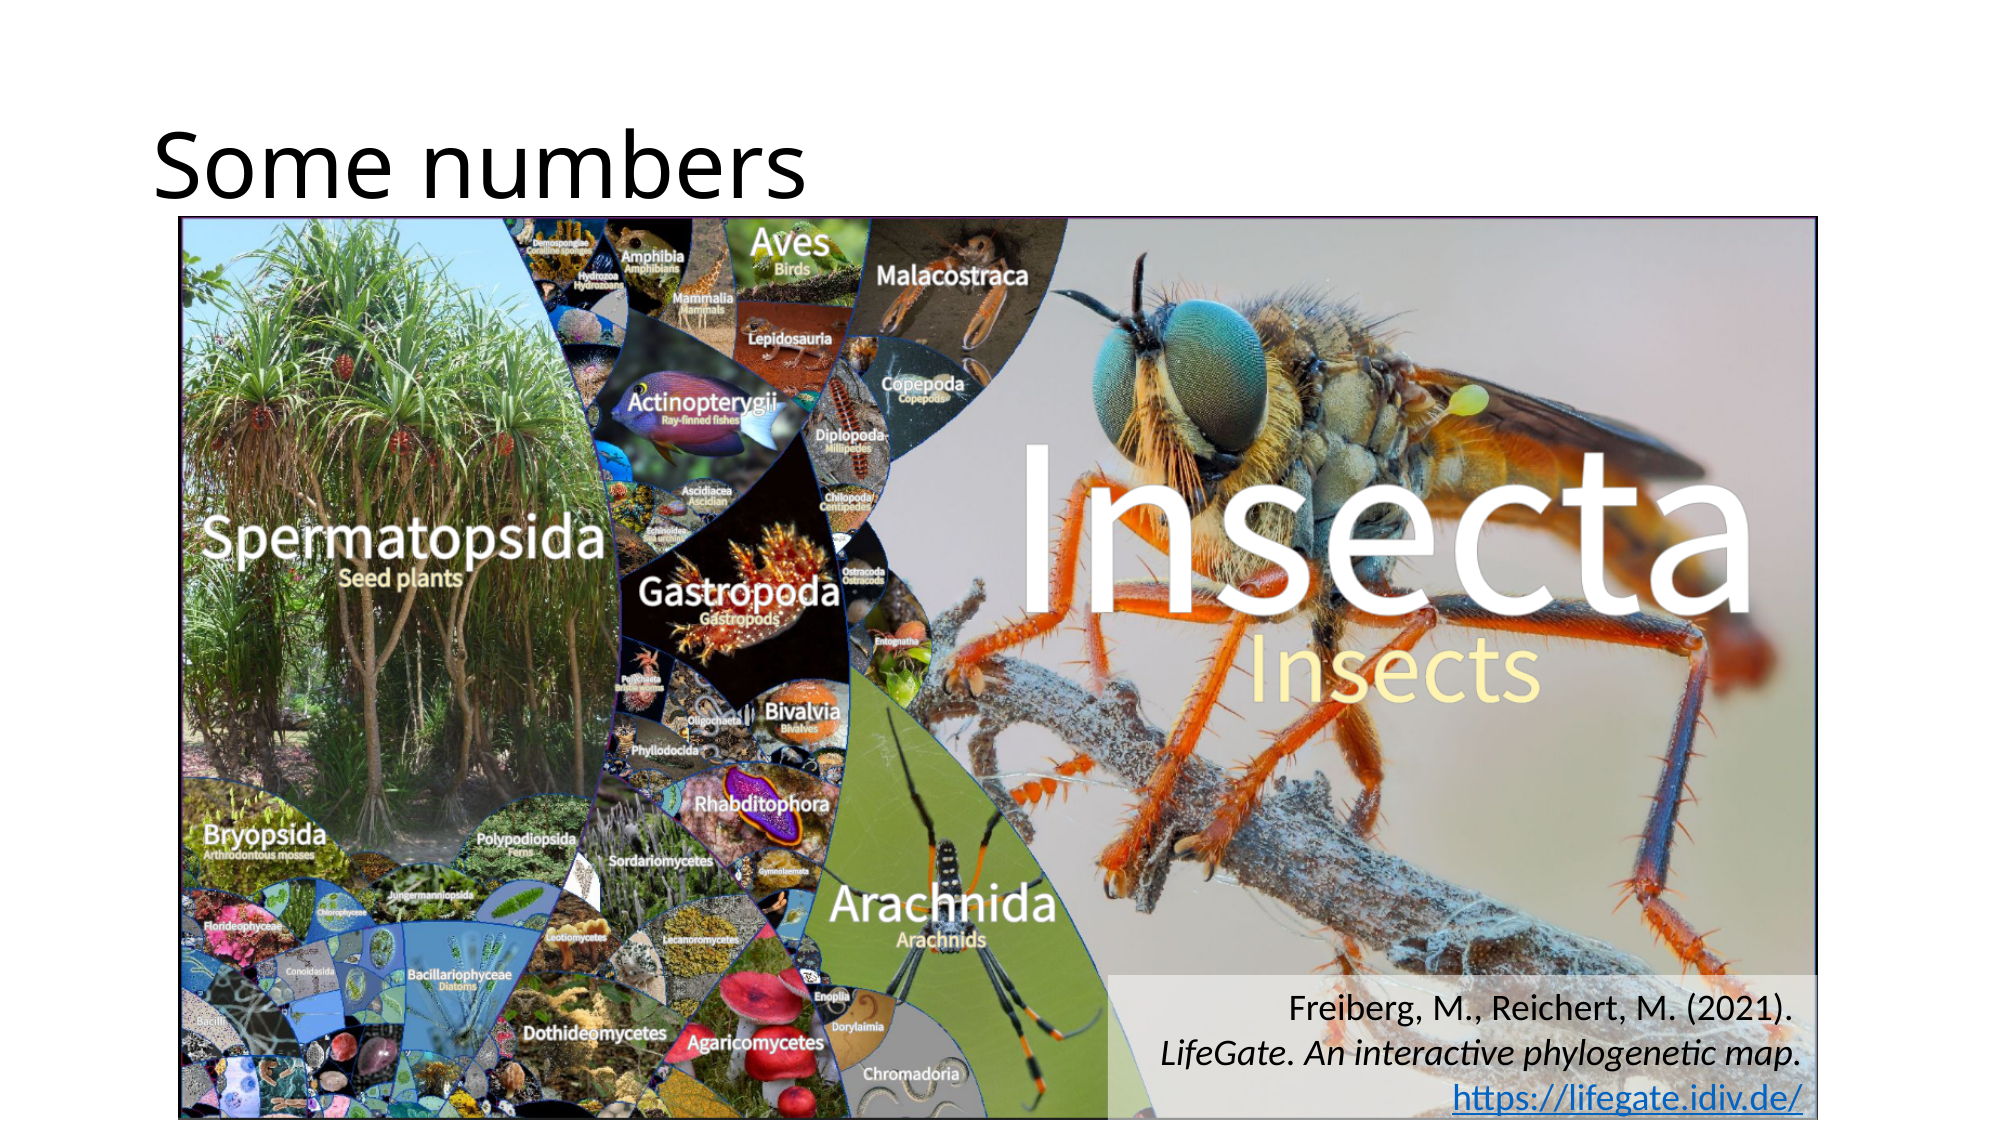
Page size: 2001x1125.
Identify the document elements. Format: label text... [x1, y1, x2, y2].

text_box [178, 216, 1818, 1123]
title Some numbers [137, 59, 1863, 278]
